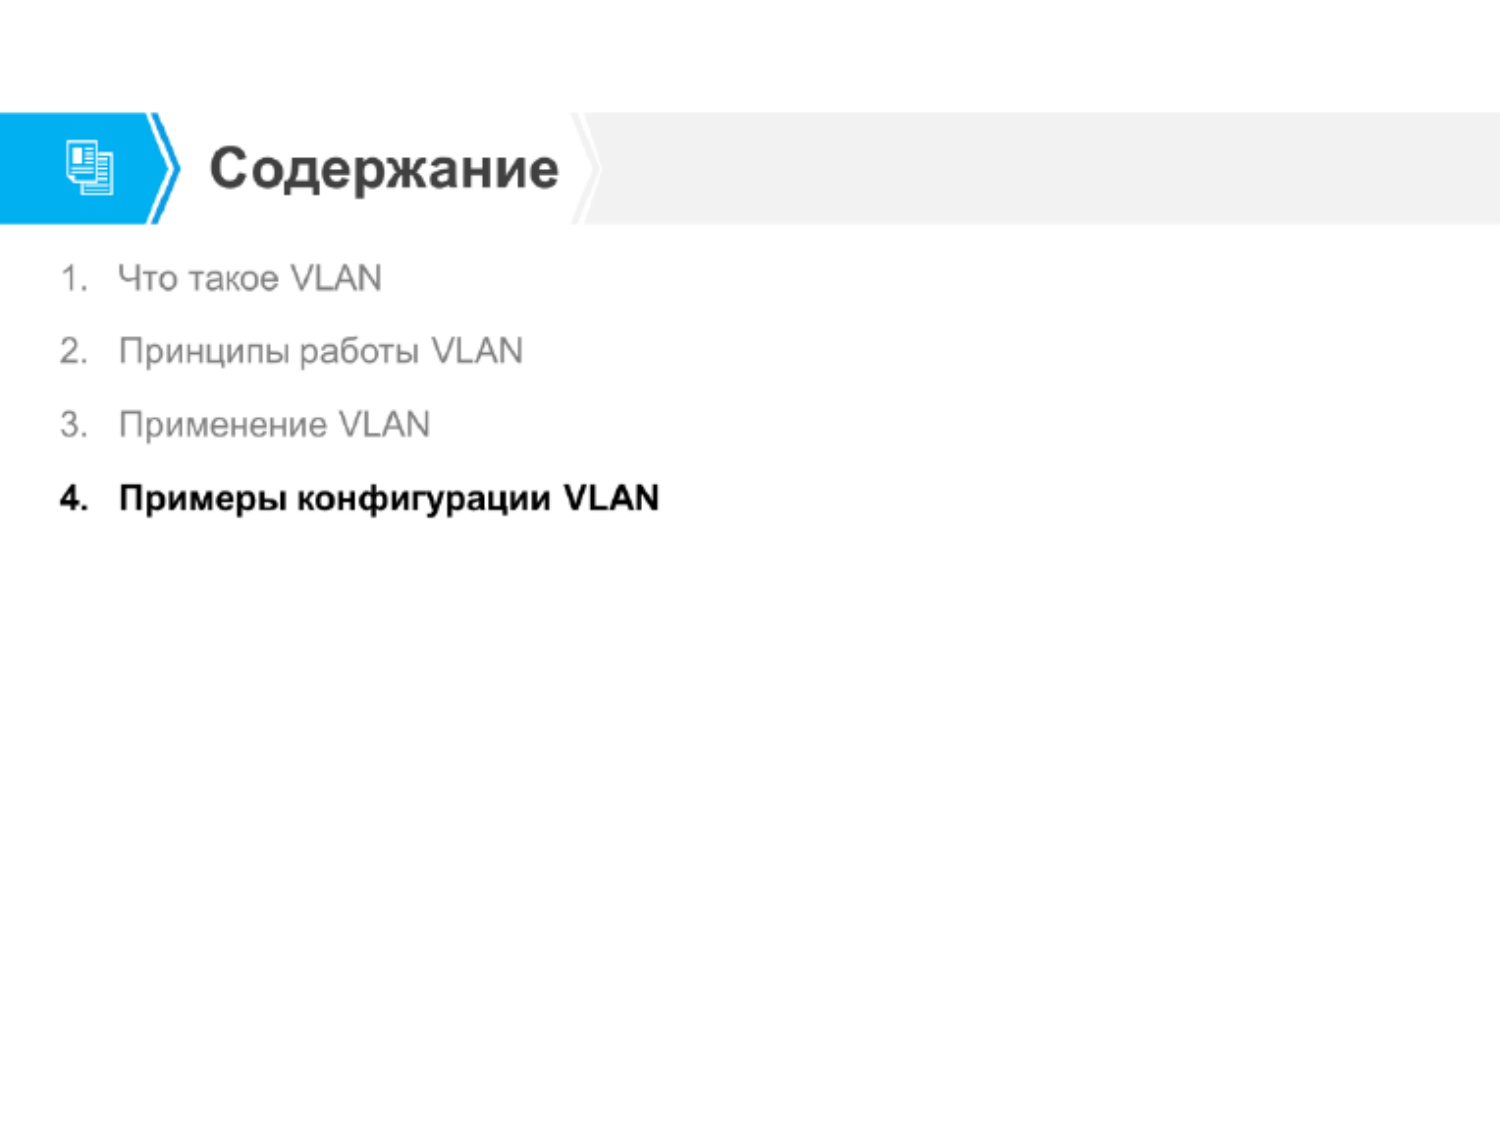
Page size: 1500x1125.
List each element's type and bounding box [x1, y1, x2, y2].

list [0, 105, 1500, 538]
